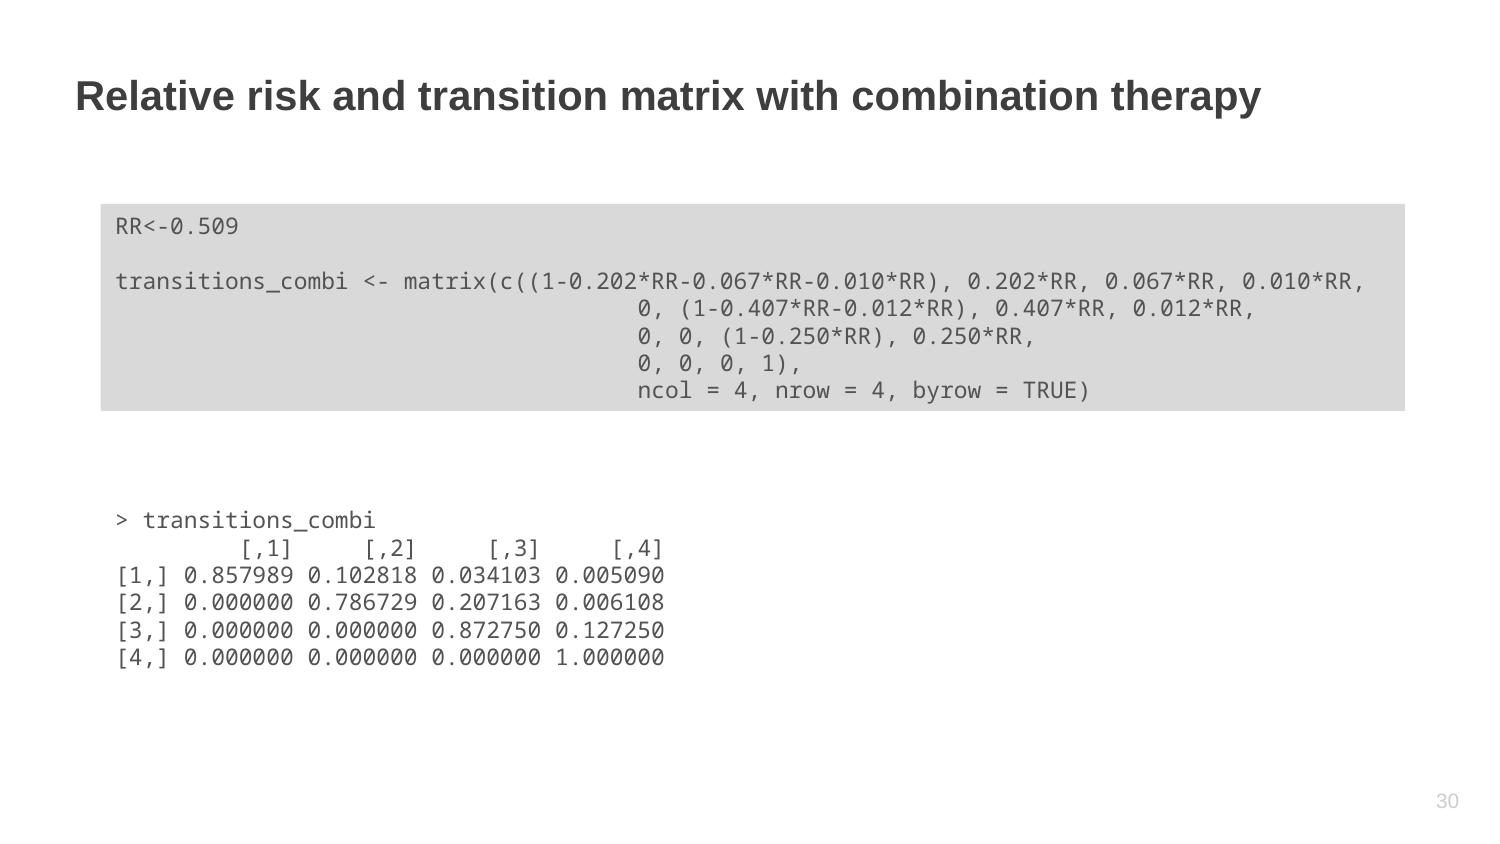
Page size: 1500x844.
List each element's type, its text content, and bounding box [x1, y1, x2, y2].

text_box RR<-0.509 transitions_combi <- matrix(c((1-0.202*RR-0.067*RR-0.010*RR), 0.202*RR, 0.067*RR, 0.010*RR, 0, (1-0.407*RR-0.012*RR), 0.407*RR, 0.012*RR, 0, 0, (1-0.250*RR), 0.250*RR, 0, 0, 0, 1), ncol = 4, nrow = 4, byrow = TRUE) [100, 203, 1405, 411]
text_box > transitions_combi [,1] [,2] [,3] [,4] [1,] 0.857989 0.102818 0.034103 0.005090 [2,] 0.000000 0.786729 0.207163 0.006108 [3,] 0.000000 0.000000 0.872750 0.127250 [4,] 0.000000 0.000000 0.000000 1.000000 [100, 498, 851, 678]
title Relative risk and transition matrix with combination therapy [75, 0, 1325, 188]
slide_number 29 [1393, 777, 1475, 823]
